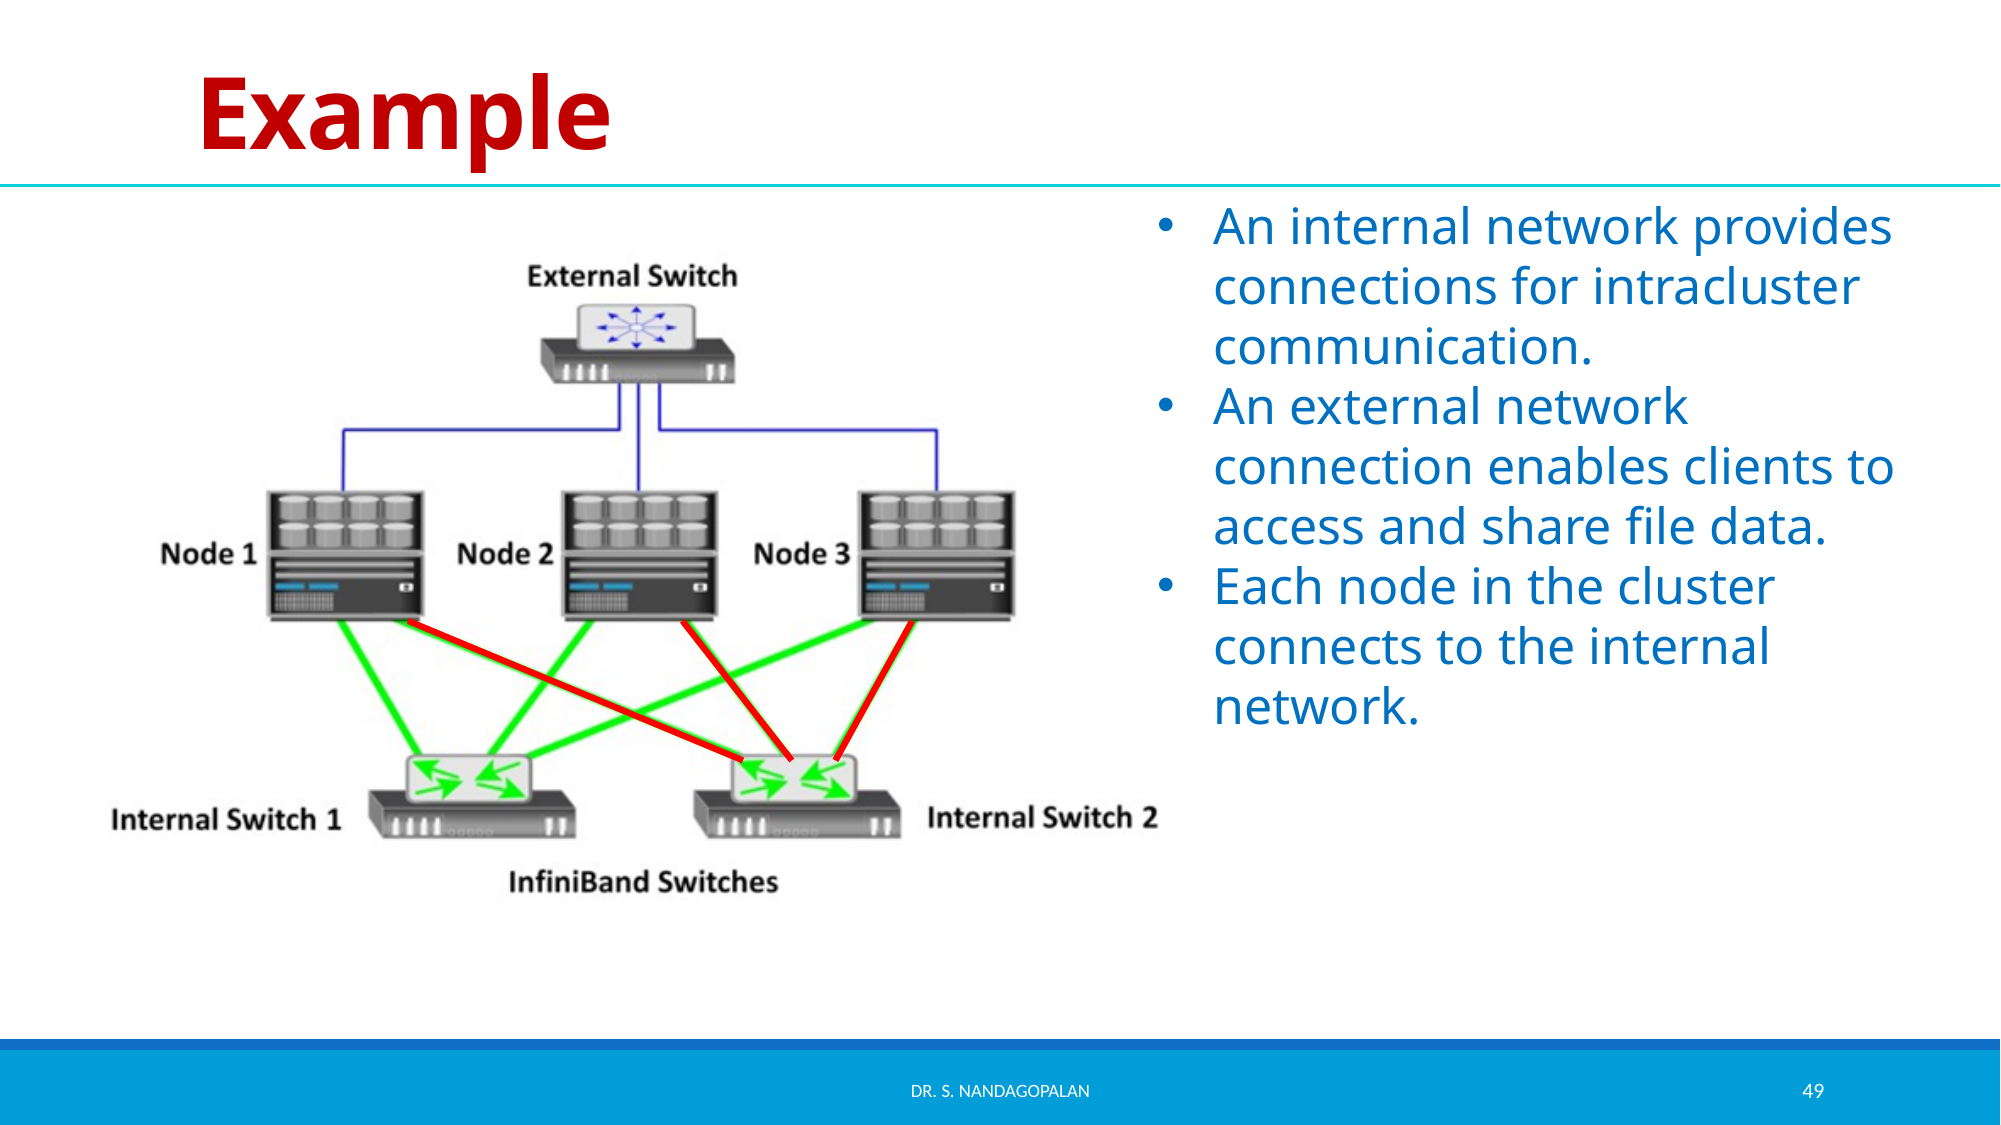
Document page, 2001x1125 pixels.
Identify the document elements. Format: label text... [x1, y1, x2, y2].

text_box An internal network provides connections for intracluster communication. An external network connection enables clients to access and share file data. Each node in the cluster connects to the internal network. [1142, 186, 1936, 742]
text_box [682, 620, 793, 761]
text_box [407, 620, 681, 761]
title Example [180, 47, 1691, 178]
slide_number 49 [1624, 1059, 1840, 1120]
footer Dr. S. Nandagopalan [604, 1059, 1396, 1120]
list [106, 226, 1189, 934]
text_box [834, 620, 913, 761]
